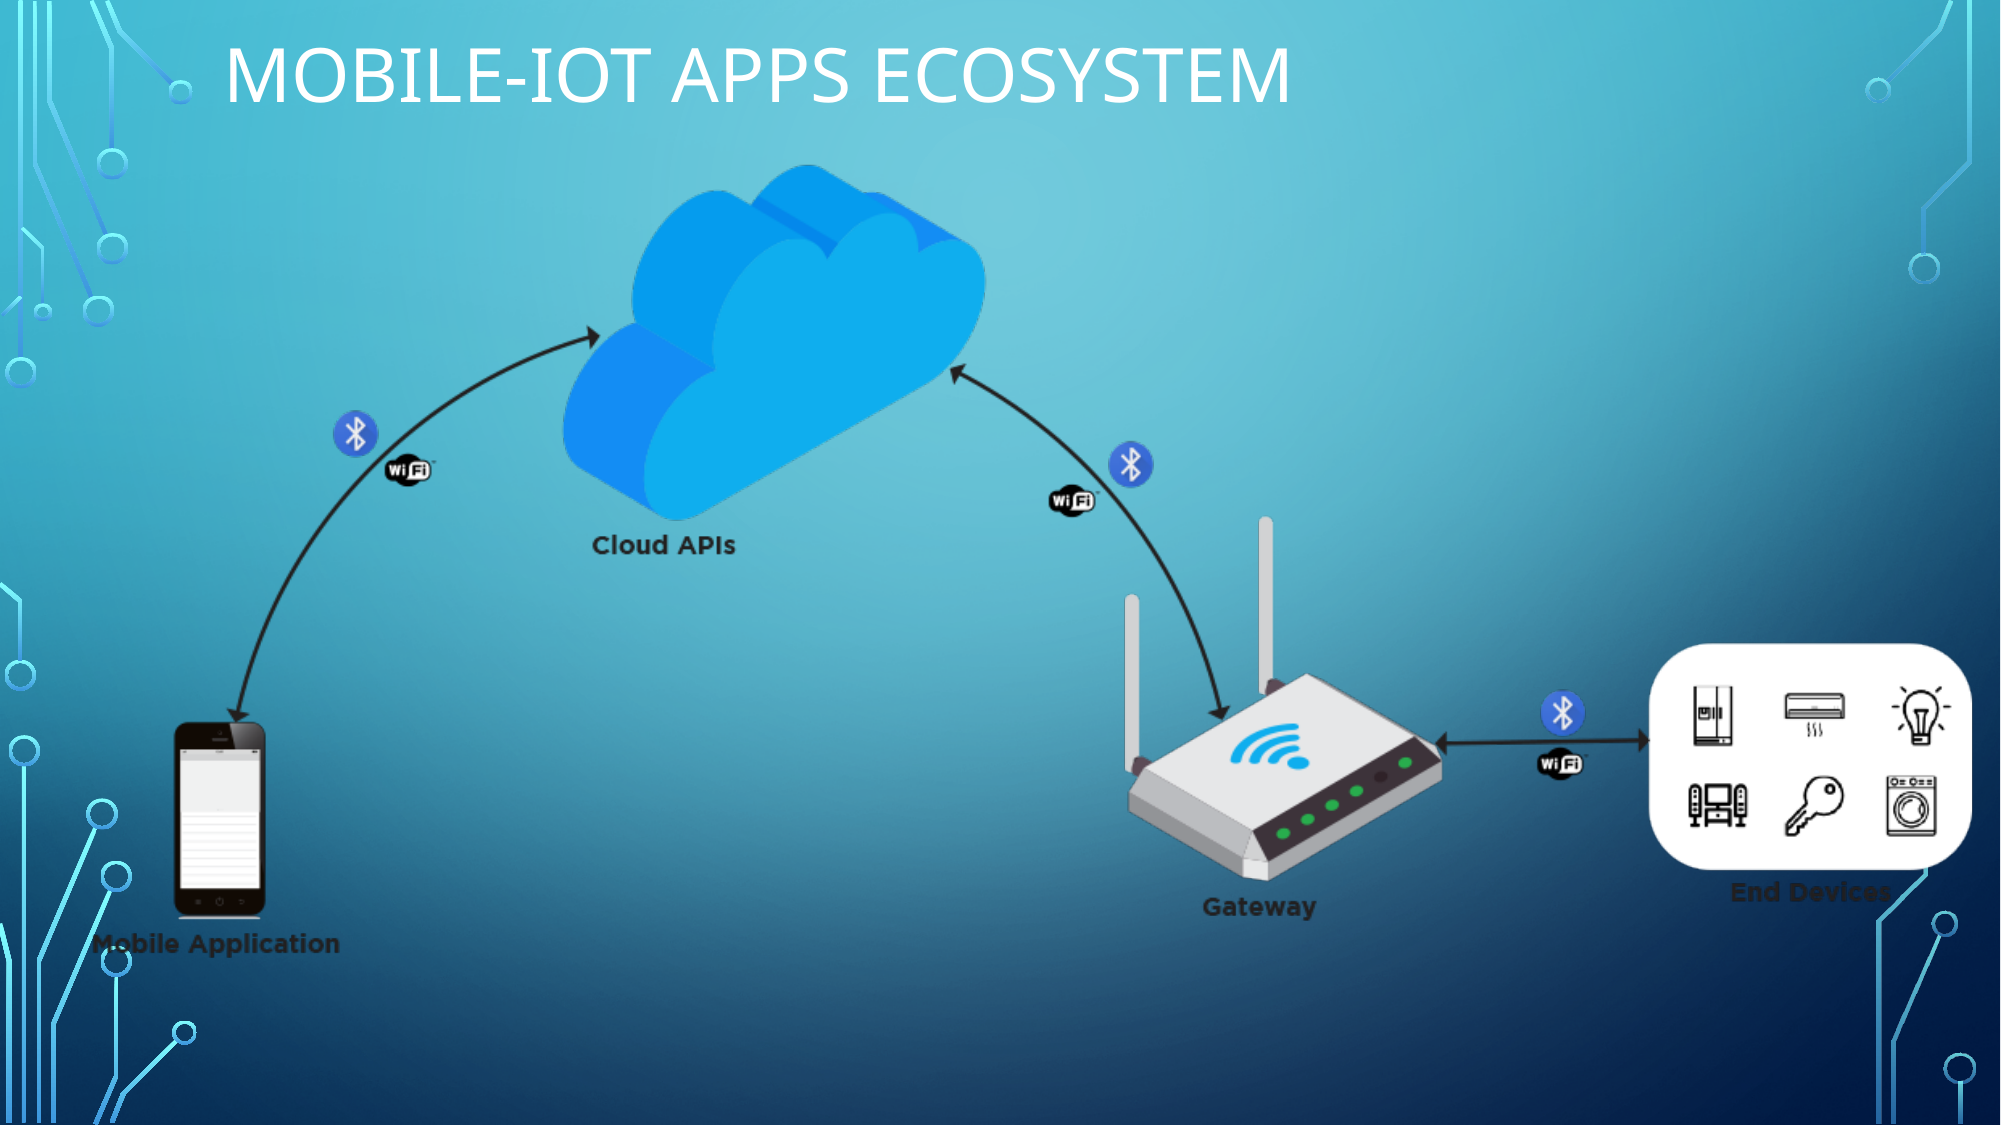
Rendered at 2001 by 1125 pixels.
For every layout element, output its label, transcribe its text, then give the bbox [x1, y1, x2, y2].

picture [66, 159, 2000, 966]
title Mobile-IoT Apps Ecosystem [203, 0, 2000, 139]
